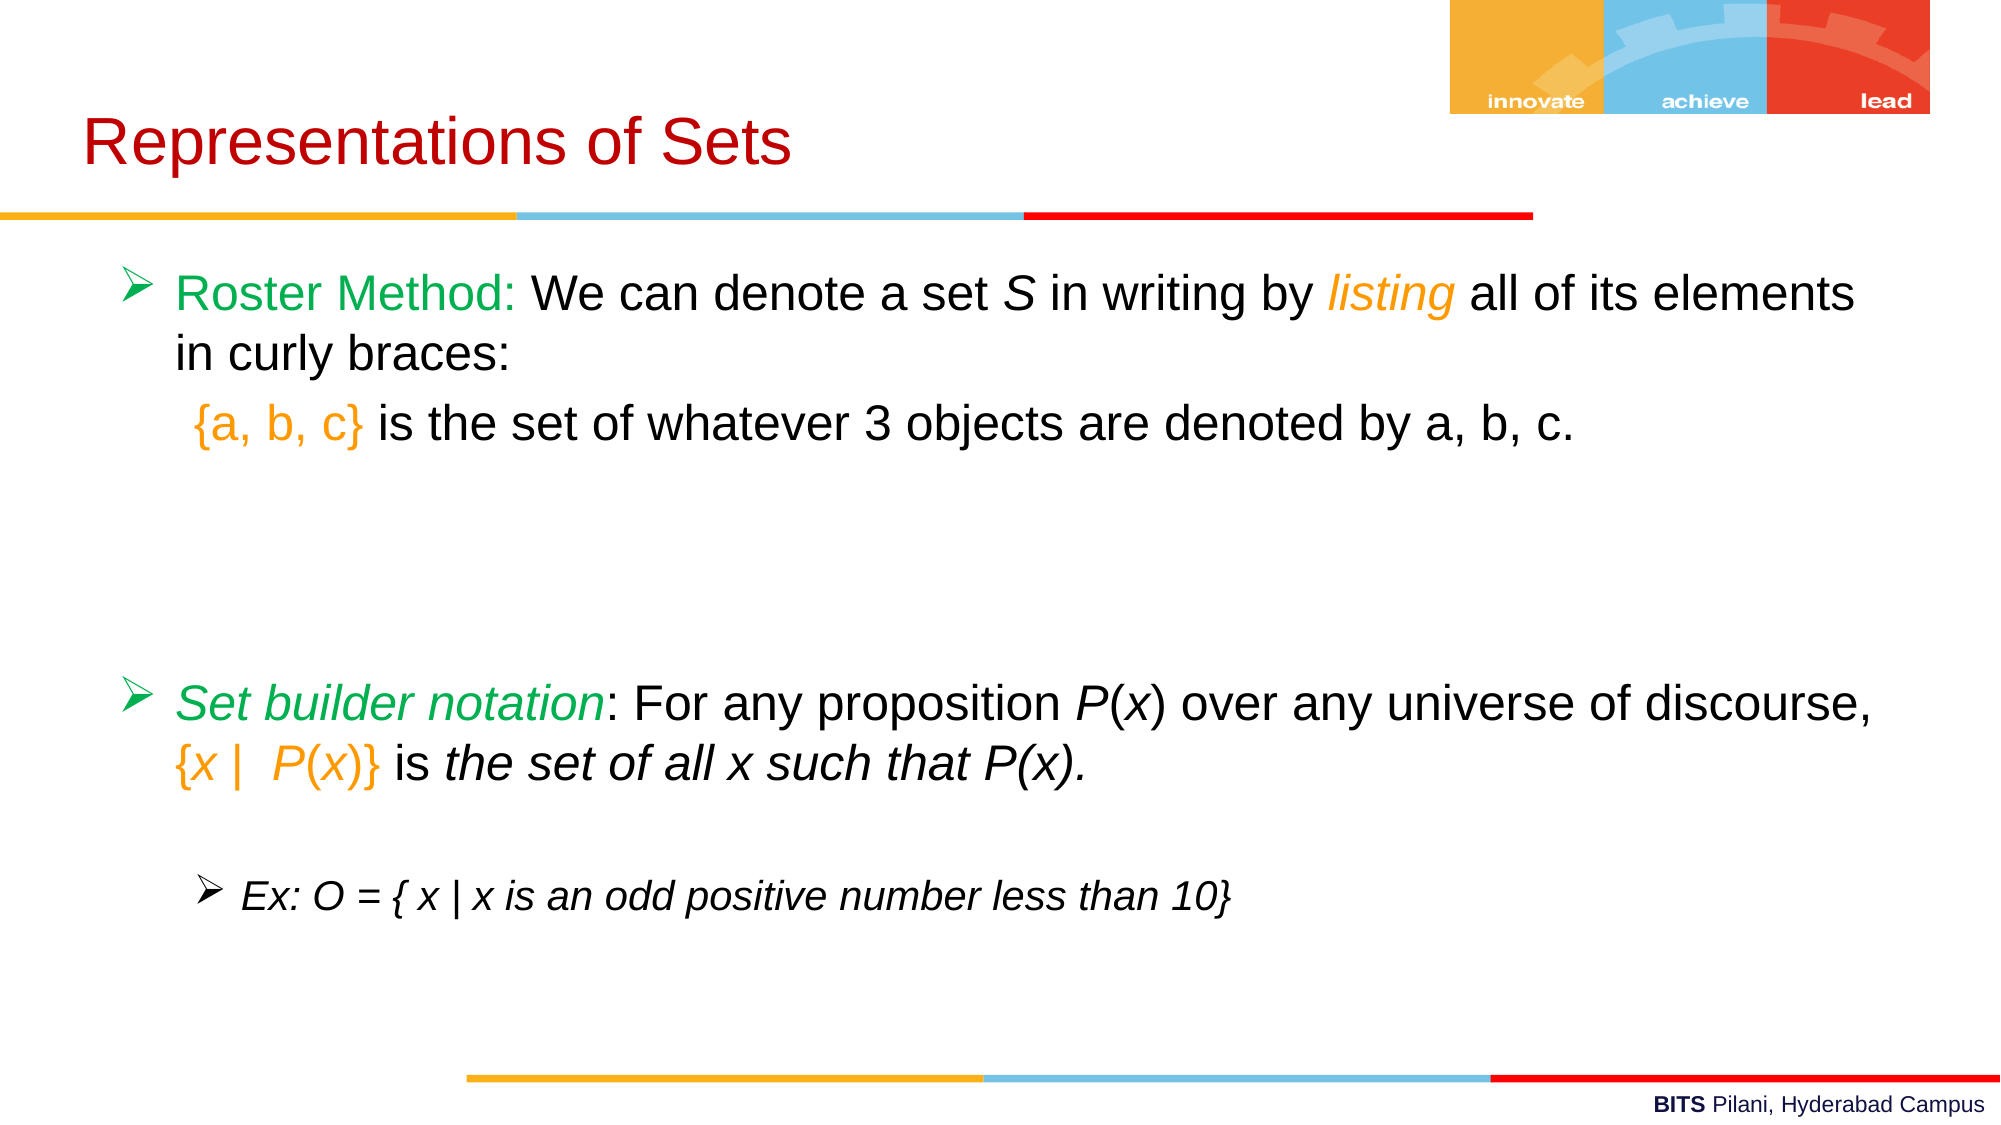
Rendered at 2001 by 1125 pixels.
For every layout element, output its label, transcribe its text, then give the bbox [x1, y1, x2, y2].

picture [1449, 0, 1930, 114]
text_box Representations of Sets [68, 44, 1419, 232]
text_box Roster Method: We can denote a set S in writing by listing all of its elements in curly braces: {a, b, c} is the set of whatever 3 objects are denoted by a, b, c. Set builder notation: For any proposition P(x) over any universe of discourse, {x | P(x)} is the set of all x such that P(x). Ex: O = { x | x is an odd positive number less than 10} [104, 253, 1923, 1064]
